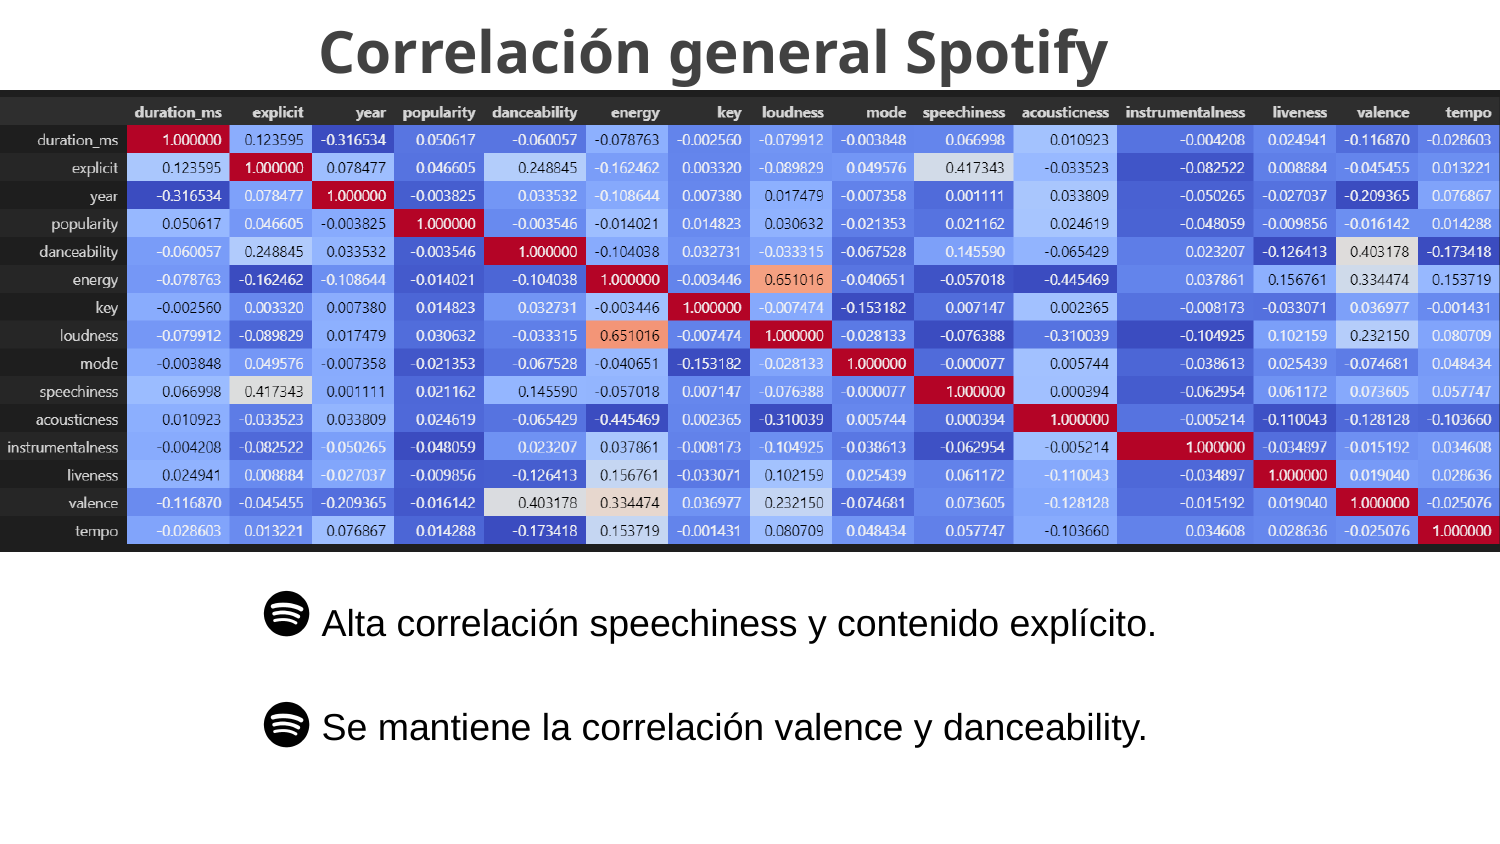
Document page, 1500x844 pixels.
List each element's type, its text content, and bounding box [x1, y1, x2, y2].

picture [249, 577, 323, 650]
picture [249, 688, 323, 762]
text_box Alta correlación speechiness y contenido explícito. Se mantiene la correlación valence y danceability. [306, 577, 1194, 763]
title Correlación general Spotify [303, 0, 1458, 88]
picture [0, 90, 1500, 552]
